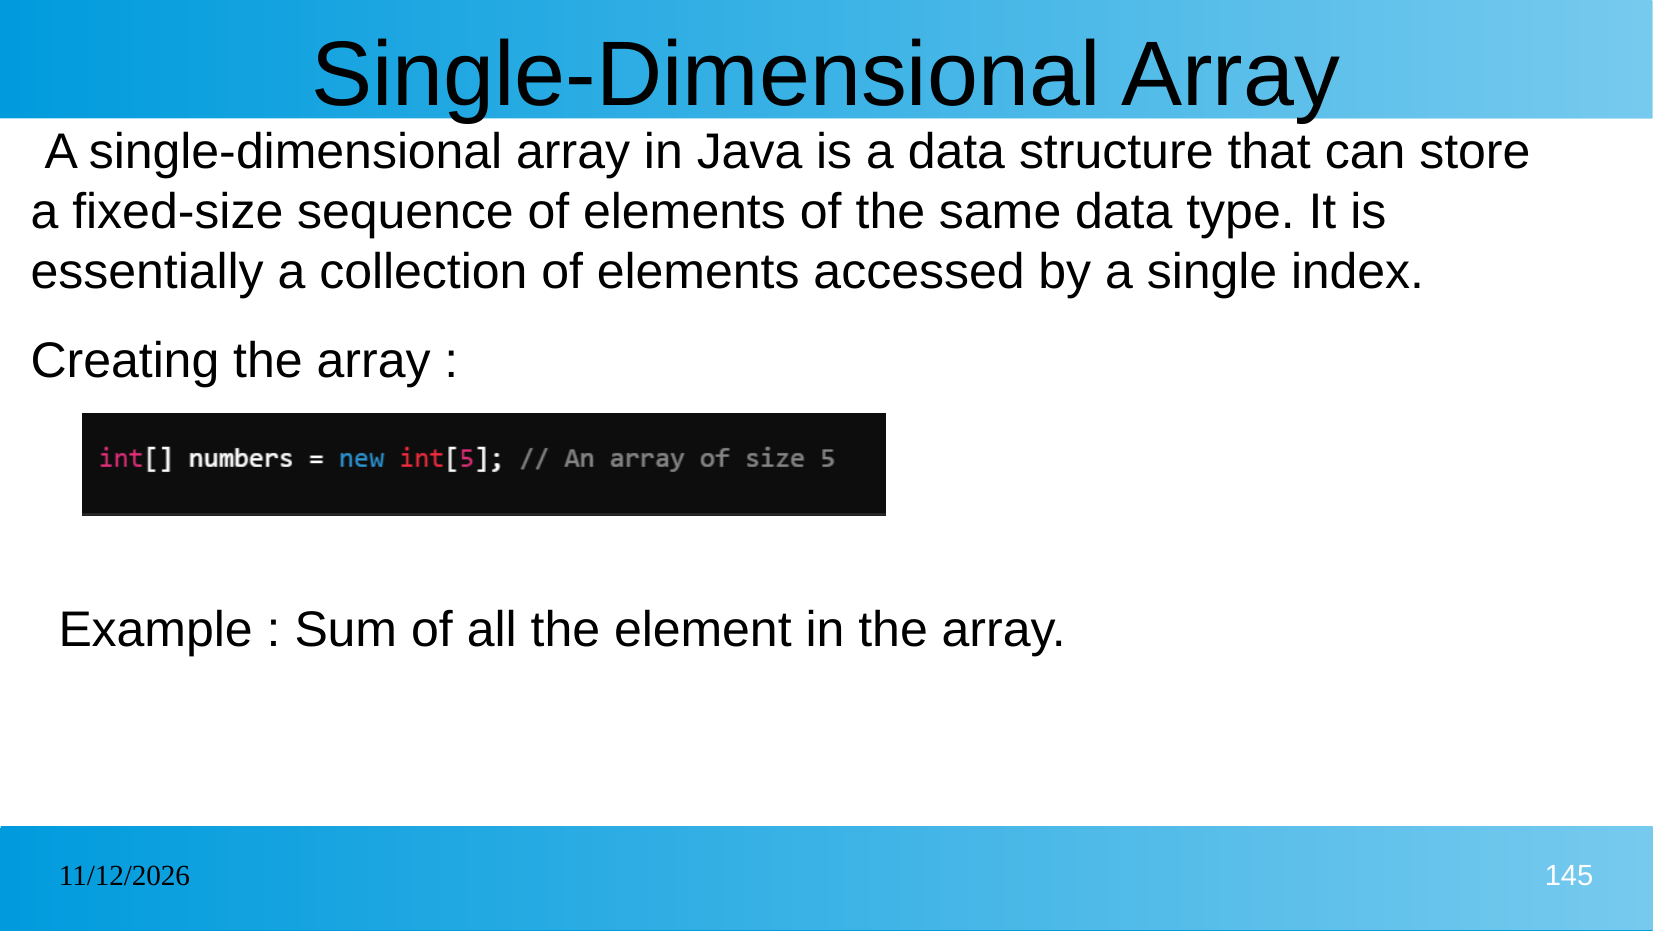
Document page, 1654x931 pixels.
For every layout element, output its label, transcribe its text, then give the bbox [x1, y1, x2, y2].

title Single-Dimensional Array [59, 29, 1594, 108]
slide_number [59, 856, 443, 915]
slide_number 145 [1210, 856, 1594, 915]
picture [81, 413, 886, 516]
list A single-dimensional array in Java is a data structure that can store a fixed-size sequence of elements of the same data type. It is essentially a collection of elements accessed by a single index. Creating the array : Example : Sum of all the element in the array. [30, 118, 1566, 840]
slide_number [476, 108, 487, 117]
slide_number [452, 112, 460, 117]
